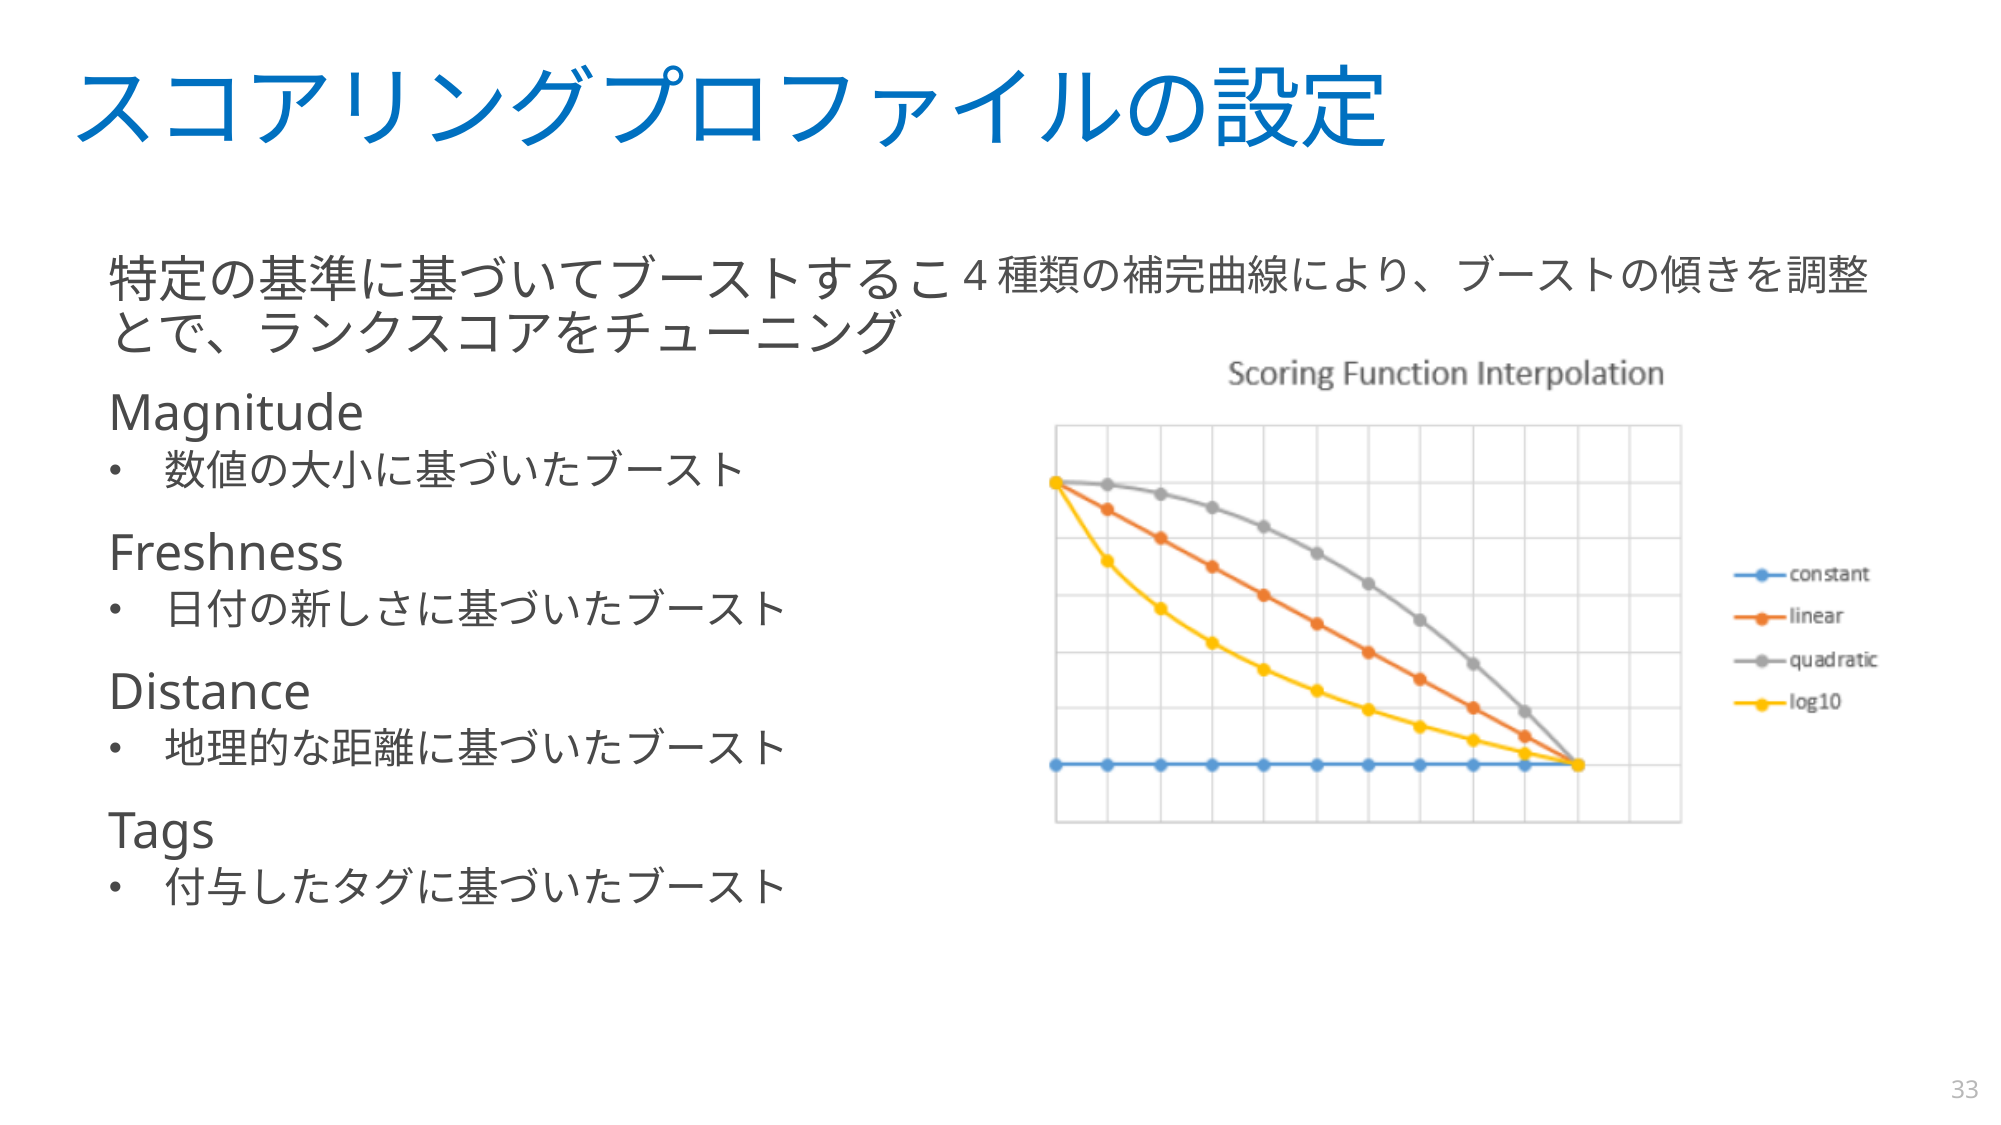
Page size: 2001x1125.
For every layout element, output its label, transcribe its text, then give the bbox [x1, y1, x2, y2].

text_box 特定の基準に基づいてブーストすることで、ランクスコアをチューニング Magnitude 数値の大小に基づいたブースト Freshness 日付の新しさに基づいたブースト Distance 地理的な距離に基づいたブースト Tags 付与したタグに基づいたブースト [93, 246, 978, 1079]
text_box 4種類の補完曲線により、ブーストの傾きを調整 [933, 231, 1900, 322]
title スコアリングプロファイルの設定 [44, 47, 1957, 170]
slide_number 33 [1544, 1060, 1995, 1121]
picture [1018, 329, 1904, 863]
